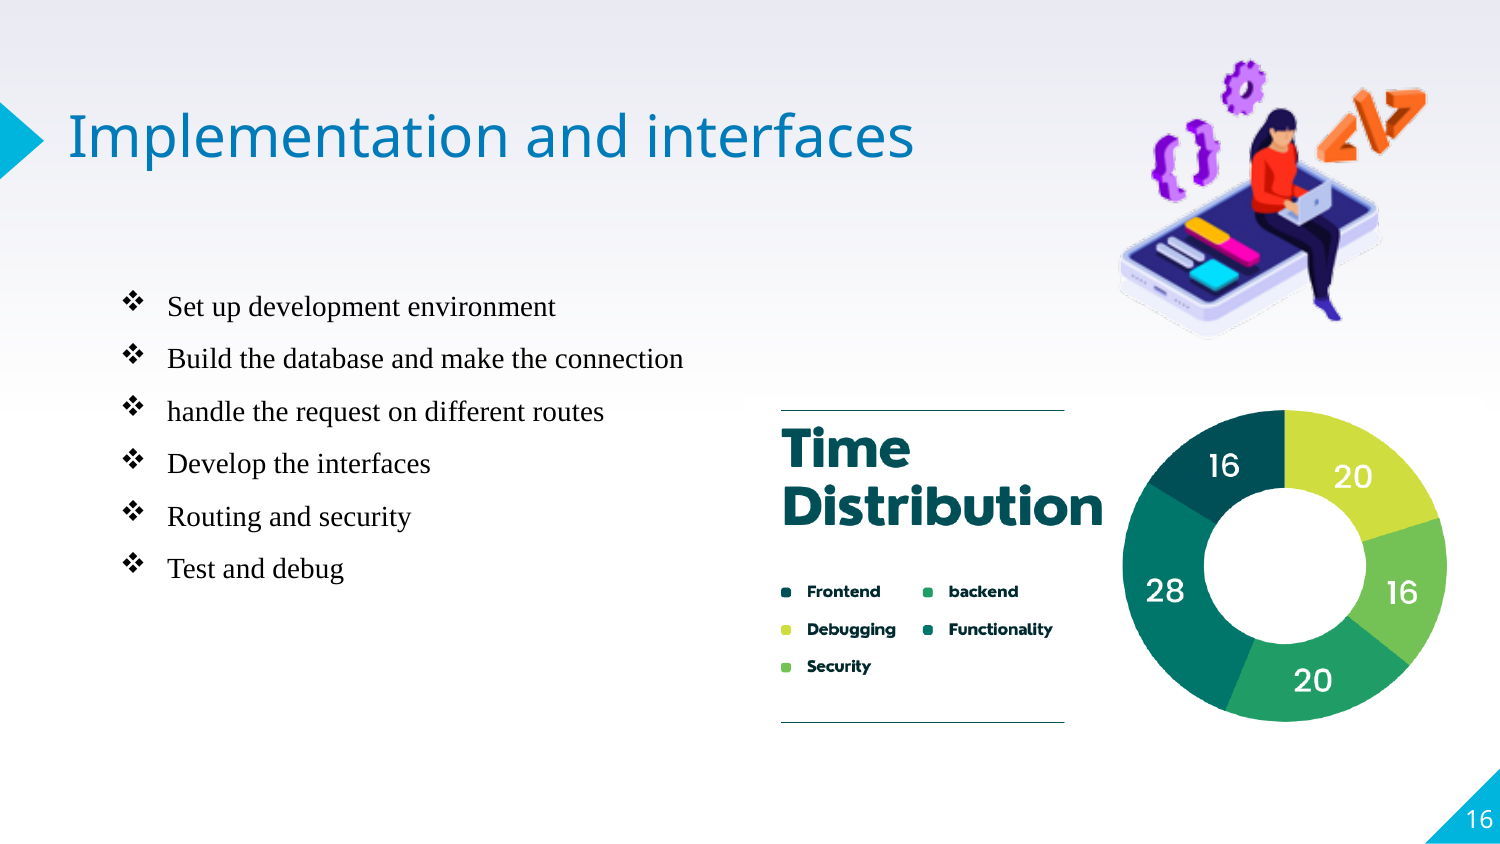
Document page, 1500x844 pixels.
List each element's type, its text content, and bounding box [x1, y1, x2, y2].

slide_number 16 [1418, 760, 1494, 838]
text_box Set up development environment Build the database and make the connection handle the request on different routes Develop the interfaces Routing and security Test and debug [105, 262, 700, 592]
picture [1092, 52, 1457, 347]
title Implementation and interfaces [68, 112, 994, 178]
picture [742, 398, 1486, 732]
